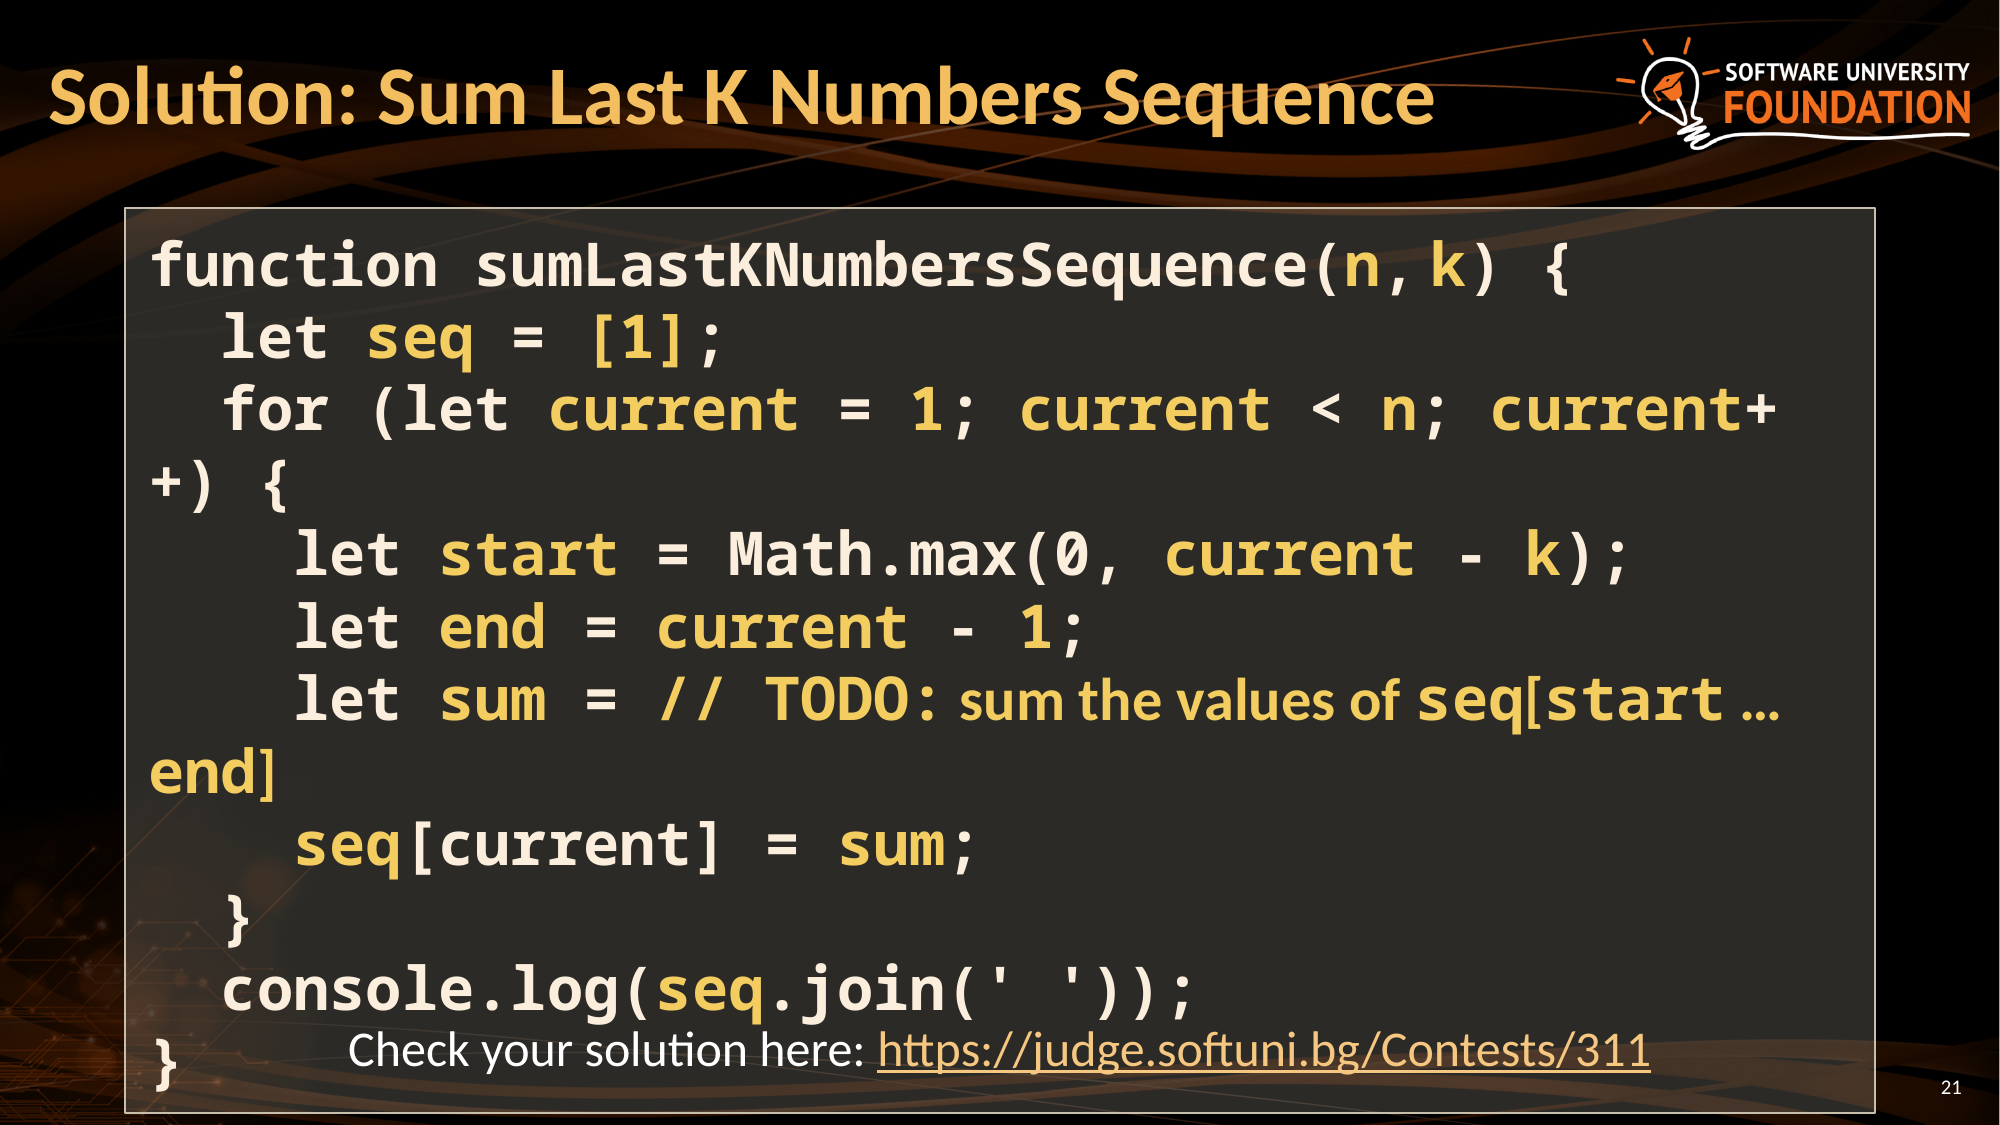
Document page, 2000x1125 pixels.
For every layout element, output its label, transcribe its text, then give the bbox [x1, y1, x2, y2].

title Solution: Sum Last K Numbers Sequence [30, 6, 1602, 189]
slide_number 21 [1897, 1070, 1968, 1103]
picture [0, 0, 2000, 1125]
text_box function sumLastKNumbersSequence(n, k) { let seq = [1]; for (let current = 1; current < n; current++) { let start = Math.max(0, current - k); let end = current - 1; let sum = // TODO: sum the values of seq[start … end] seq[current] = sum; } console.log(seq.join(' ')); } [124, 207, 1875, 1113]
text_box Check your solution here: https://judge.softuni.bg/Contests/311 [237, 1009, 1763, 1084]
